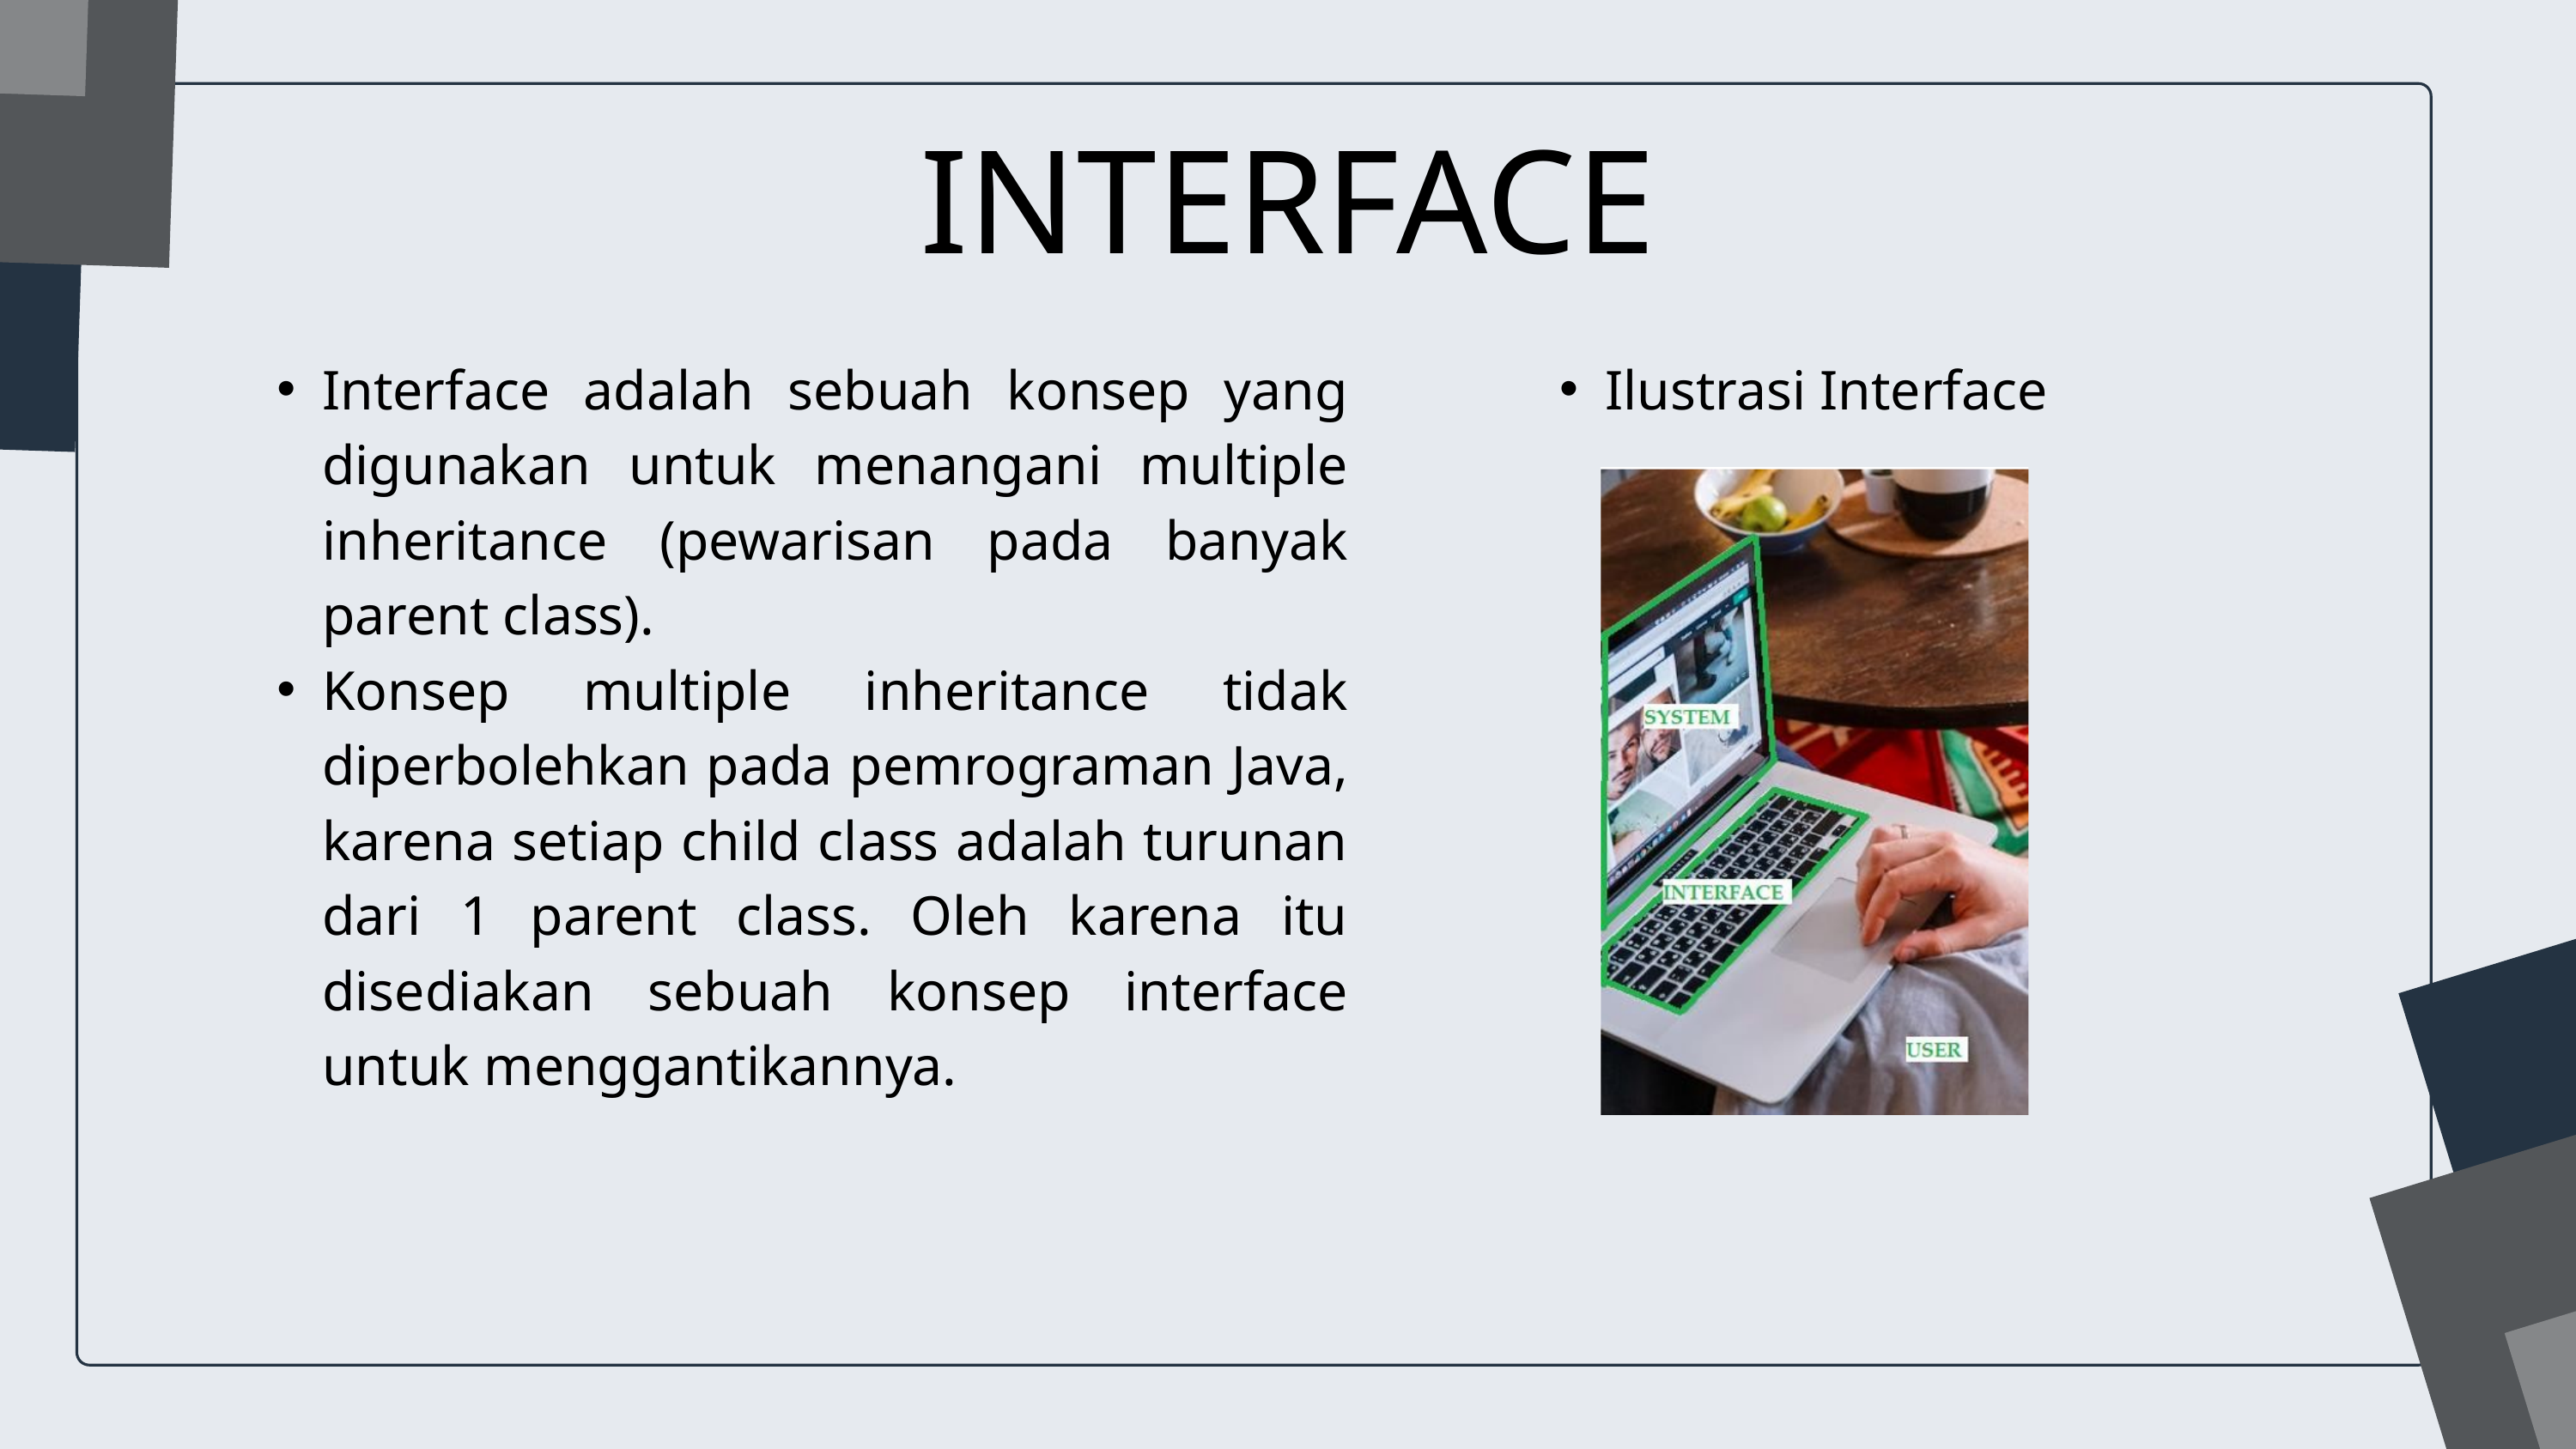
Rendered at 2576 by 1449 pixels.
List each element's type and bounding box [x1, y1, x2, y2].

text_box [0, 0, 392, 528]
text_box [2250, 764, 2576, 1449]
text_box [76, 82, 2432, 1366]
